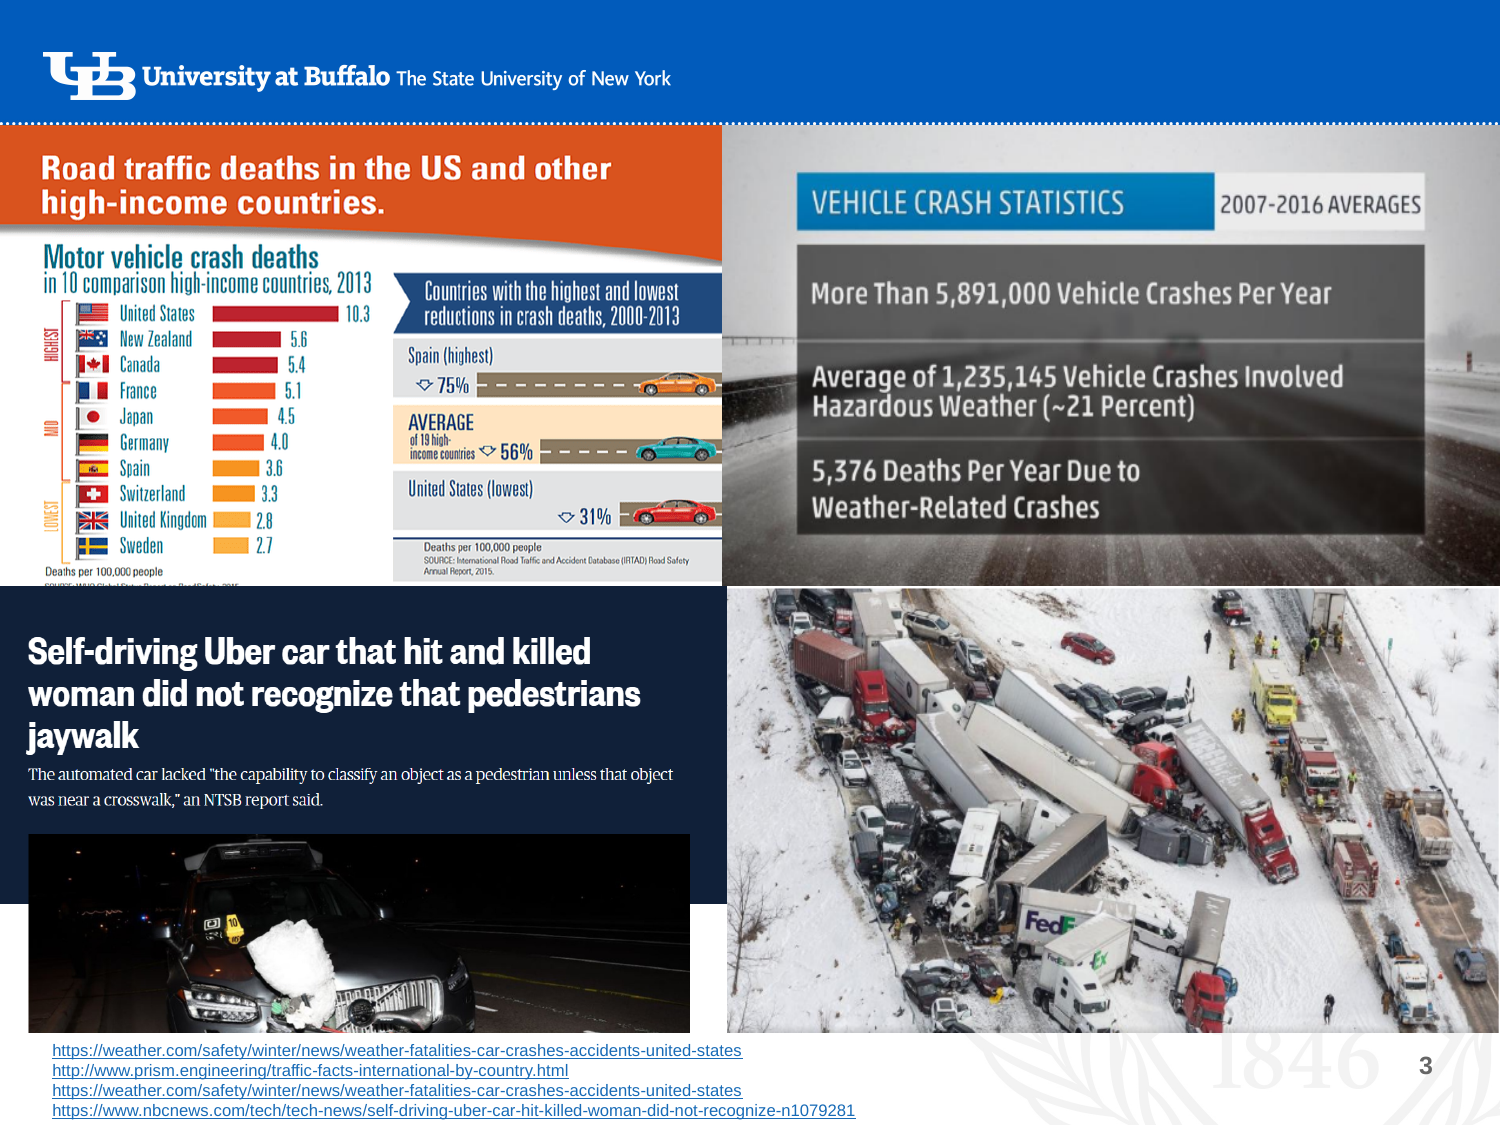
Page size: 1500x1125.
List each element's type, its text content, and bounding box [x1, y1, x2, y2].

picture [0, 0, 1500, 1125]
text_box https://weather.com/safety/winter/news/weather-fatalities-car-crashes-accidents-united-states http://www.prism.engineering/traffic-facts-international-by-country.html https://weather.com/safety/winter/news/weather-fatalities-car-crashes-accidents-united-states https://www.nbcnews.com/tech/tech-news/self-driving-uber-car-hit-killed-woman-did-not-recognize-n1079281 [37, 1033, 1379, 1125]
